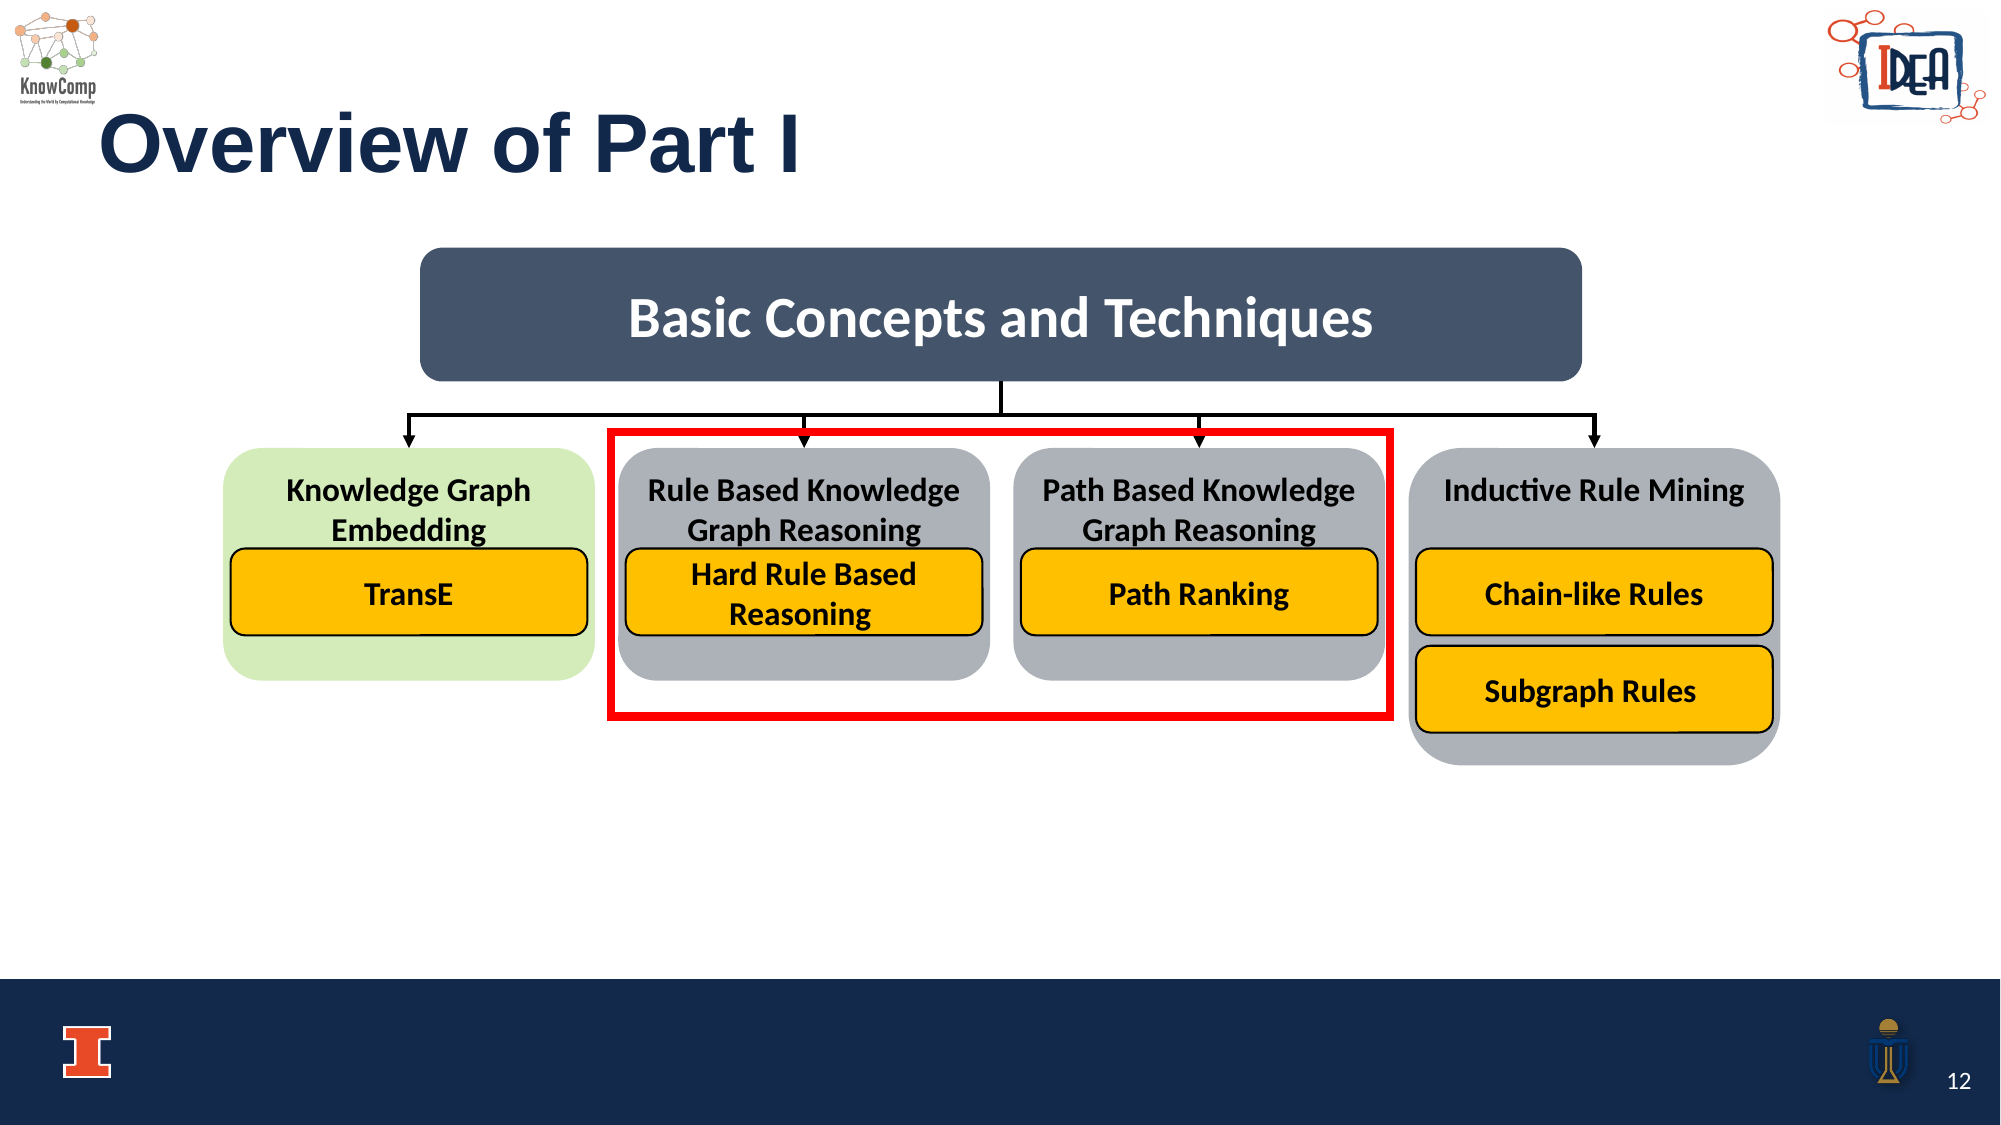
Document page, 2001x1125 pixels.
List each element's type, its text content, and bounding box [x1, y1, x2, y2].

title Overview of Part I [83, 45, 1900, 233]
text_box TransE [229, 555, 589, 637]
text_box [1426, 446, 1763, 460]
text_box Chain-like Rules [1414, 547, 1774, 637]
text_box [869, 316, 936, 514]
text_box [610, 431, 1391, 717]
text_box Basic Concepts and Techniques [419, 246, 671, 383]
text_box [1066, 315, 1134, 514]
text_box Rule Based Knowledge Graph Reasoning [602, 460, 610, 555]
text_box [671, 118, 739, 711]
text_box Basic Concepts and Techniques [739, 246, 1264, 383]
text_box Subgraph Rules [1414, 644, 1774, 734]
slide_number 12 [1649, 1050, 1987, 1110]
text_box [1264, 118, 1331, 712]
text_box Inductive Rule Mining [1408, 460, 1781, 516]
text_box [222, 478, 596, 682]
text_box [1407, 493, 1782, 767]
text_box Basic Concepts and Techniques [1331, 246, 1584, 383]
text_box Knowledge Graph Embedding [223, 460, 595, 555]
picture [0, 0, 2001, 1125]
text_box [232, 446, 586, 460]
